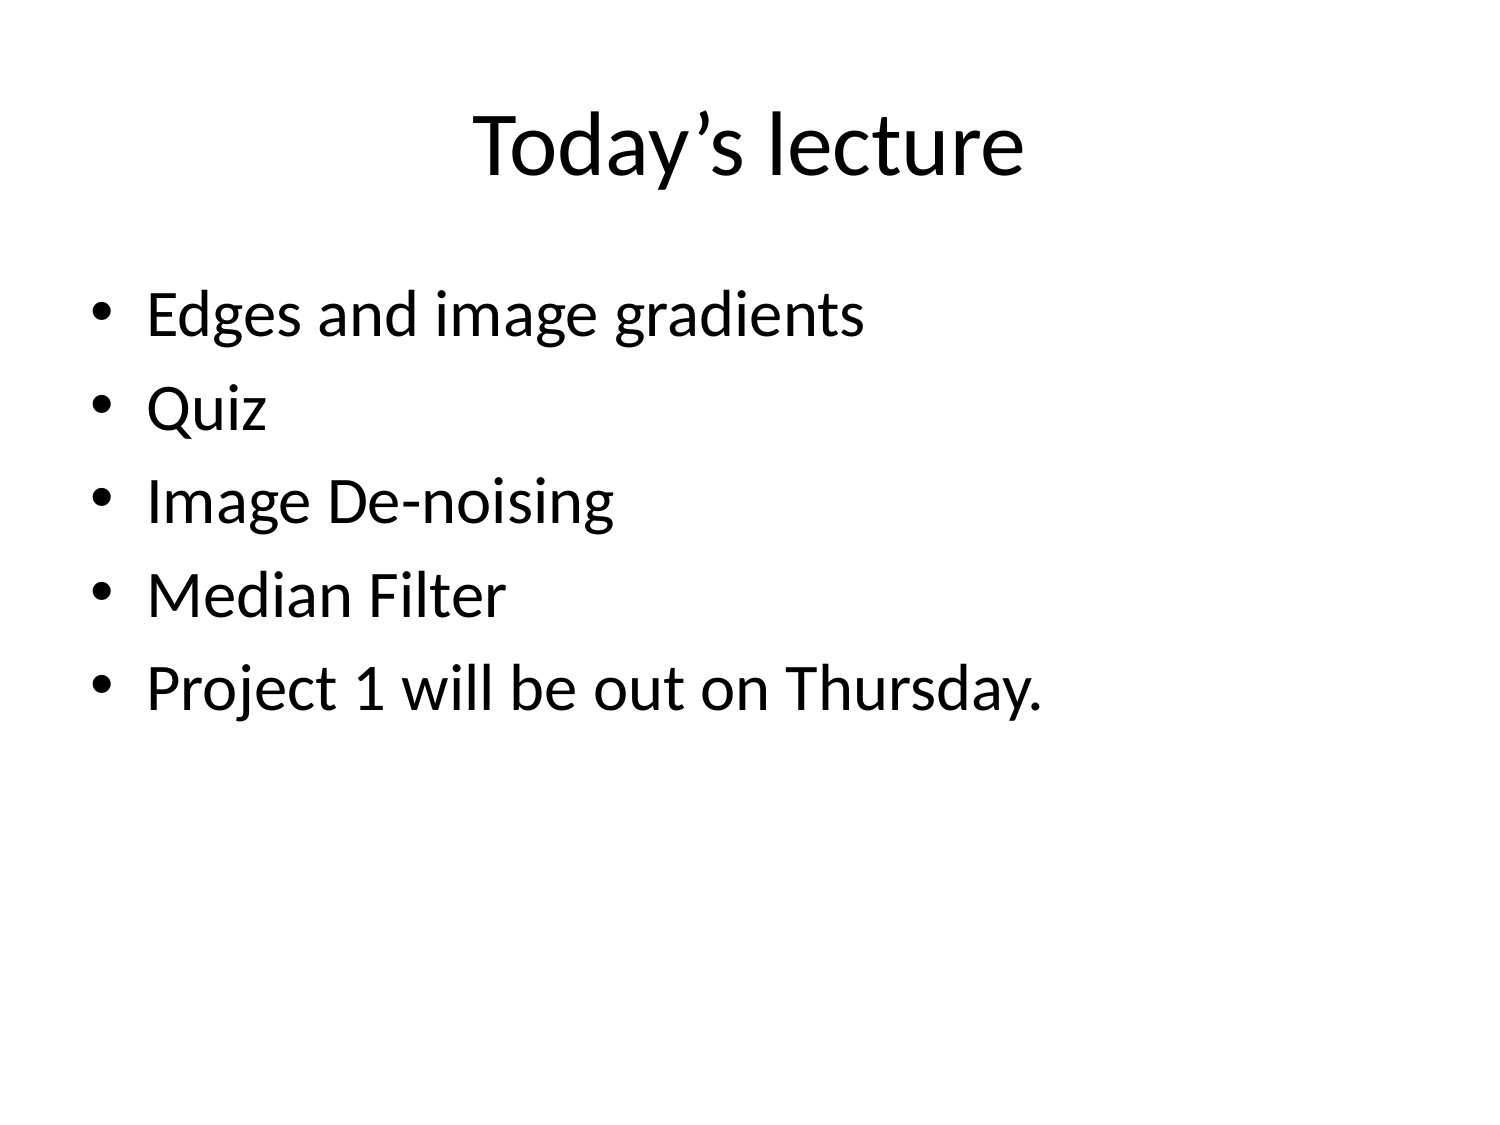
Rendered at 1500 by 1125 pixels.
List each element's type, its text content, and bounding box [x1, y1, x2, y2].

title Today’s lecture [75, 45, 1425, 233]
list Edges and image gradients Quiz Image De-noising Median Filter Project 1 will be out on Thursday. [75, 262, 1425, 1005]
